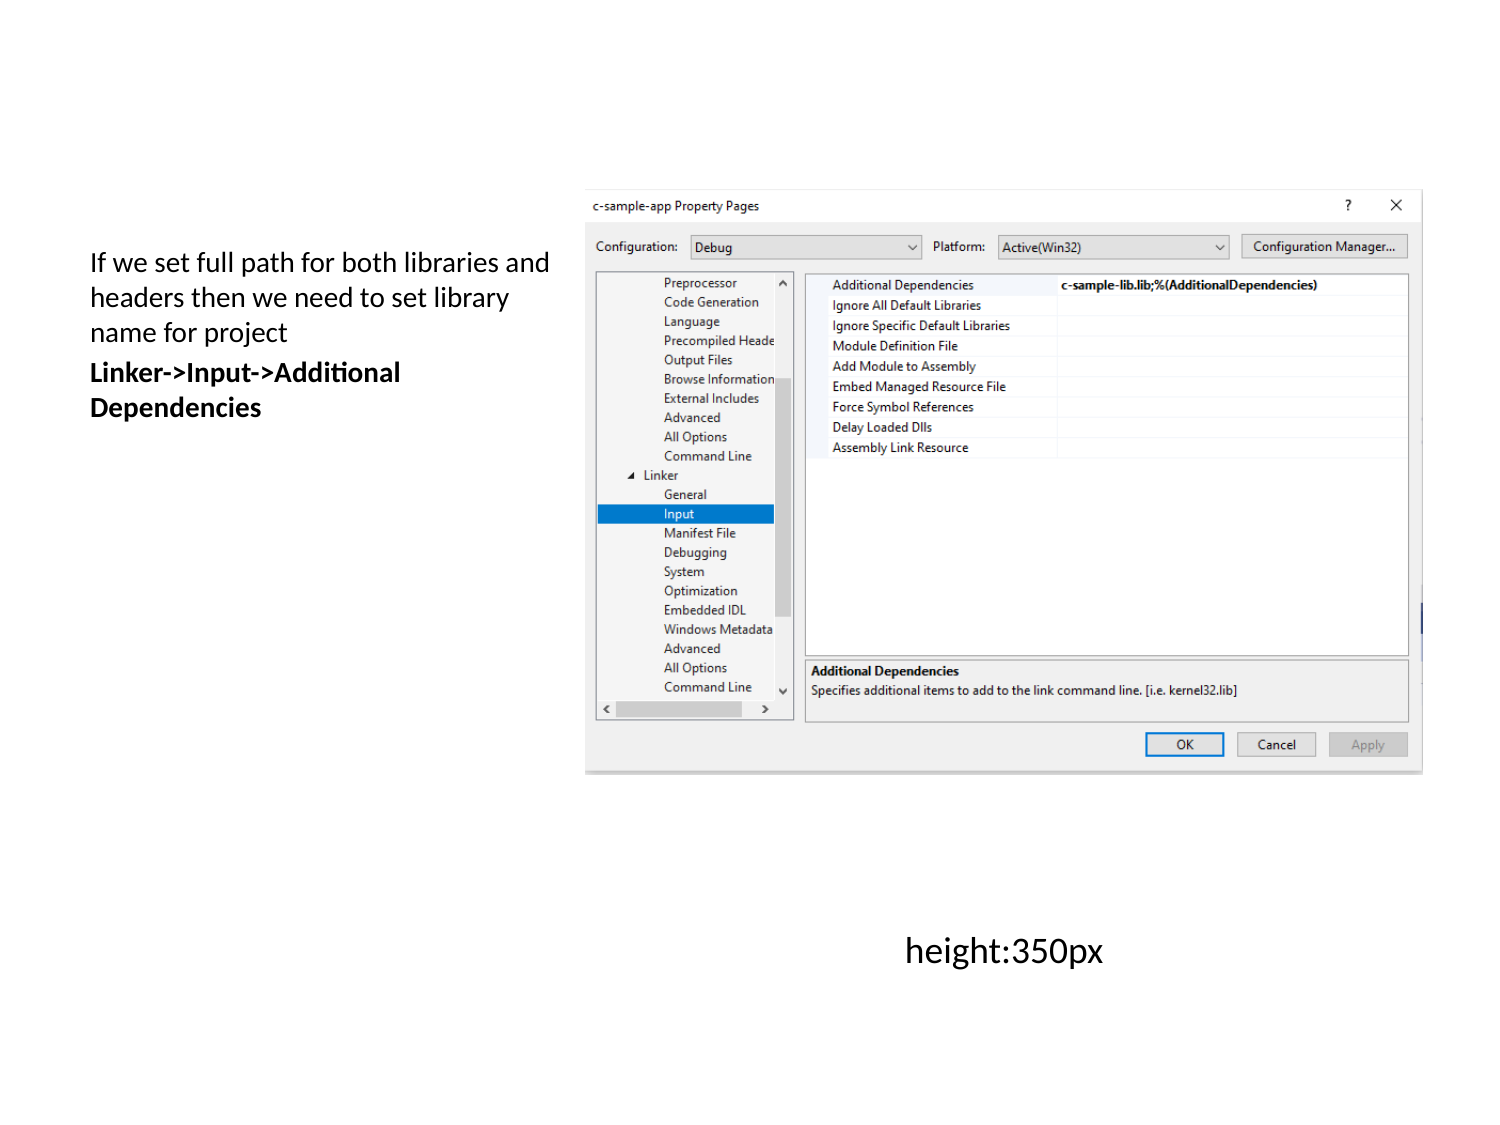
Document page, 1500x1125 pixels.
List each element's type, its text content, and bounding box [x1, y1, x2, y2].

text_box height:350px [585, 918, 1423, 1003]
list If we set full path for both libraries and headers then we need to set library name for project Linker->Input->Additional Dependencies [75, 235, 569, 1005]
picture [585, 189, 1424, 776]
